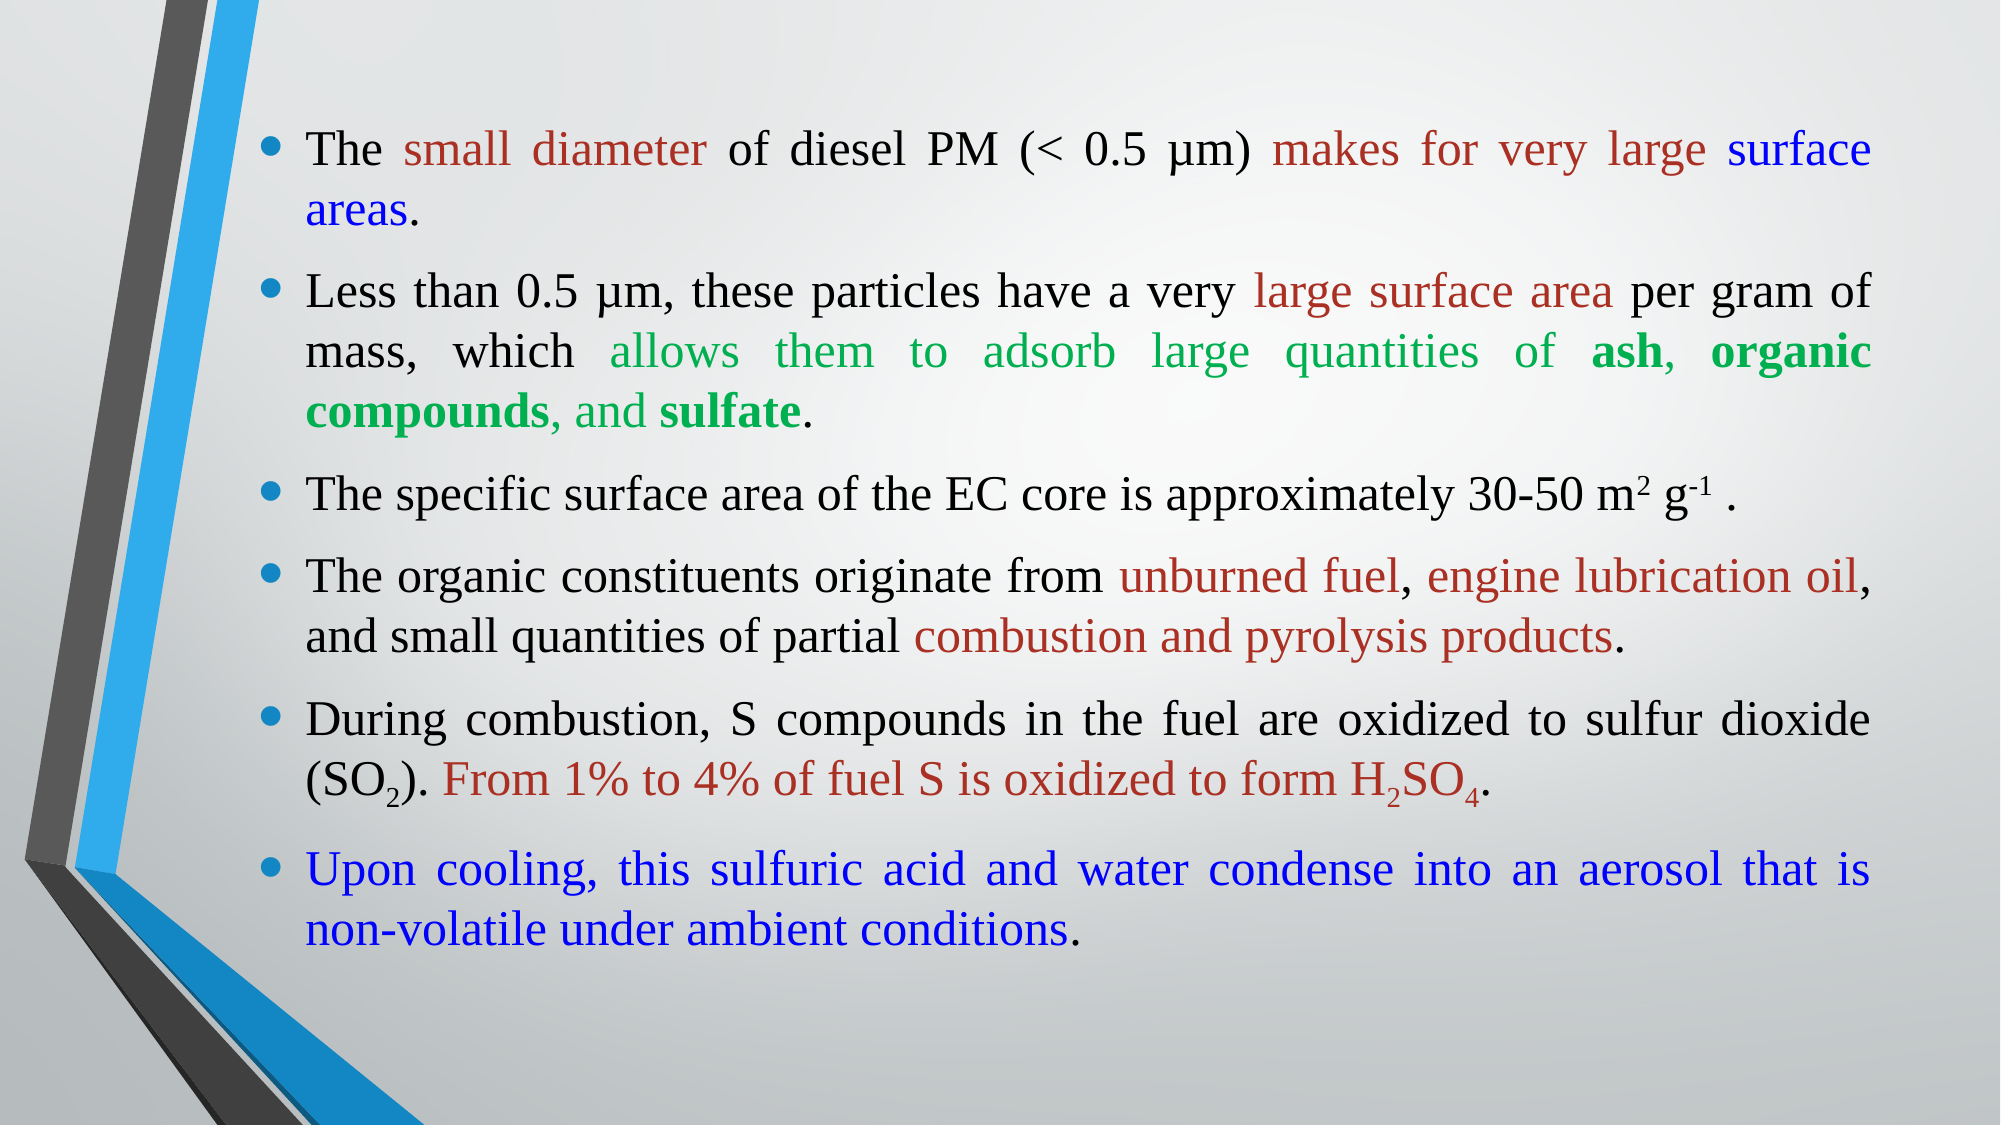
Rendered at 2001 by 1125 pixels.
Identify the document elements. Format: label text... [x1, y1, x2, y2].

list The small diameter of diesel PM (< 0.5 µm) makes for very large surface areas. Less than 0.5 µm, these particles have a very large surface area per gram of mass, which allows them to adsorb large quantities of ash, organic compounds, and sulfate. The specific surface area of the EC core is approximately 30-50 m2 g-1 . The organic constituents originate from unburned fuel, engine lubrication oil, and small quantities of partial combustion and pyrolysis products. During combustion, S compounds in the fuel are oxidized to sulfur dioxide (SO2). From 1% to 4% of fuel S is oxidized to form H2SO4. Upon cooling, this sulfuric acid and water condense into an aerosol that is non-volatile under ambient conditions. [243, 16, 1887, 1055]
